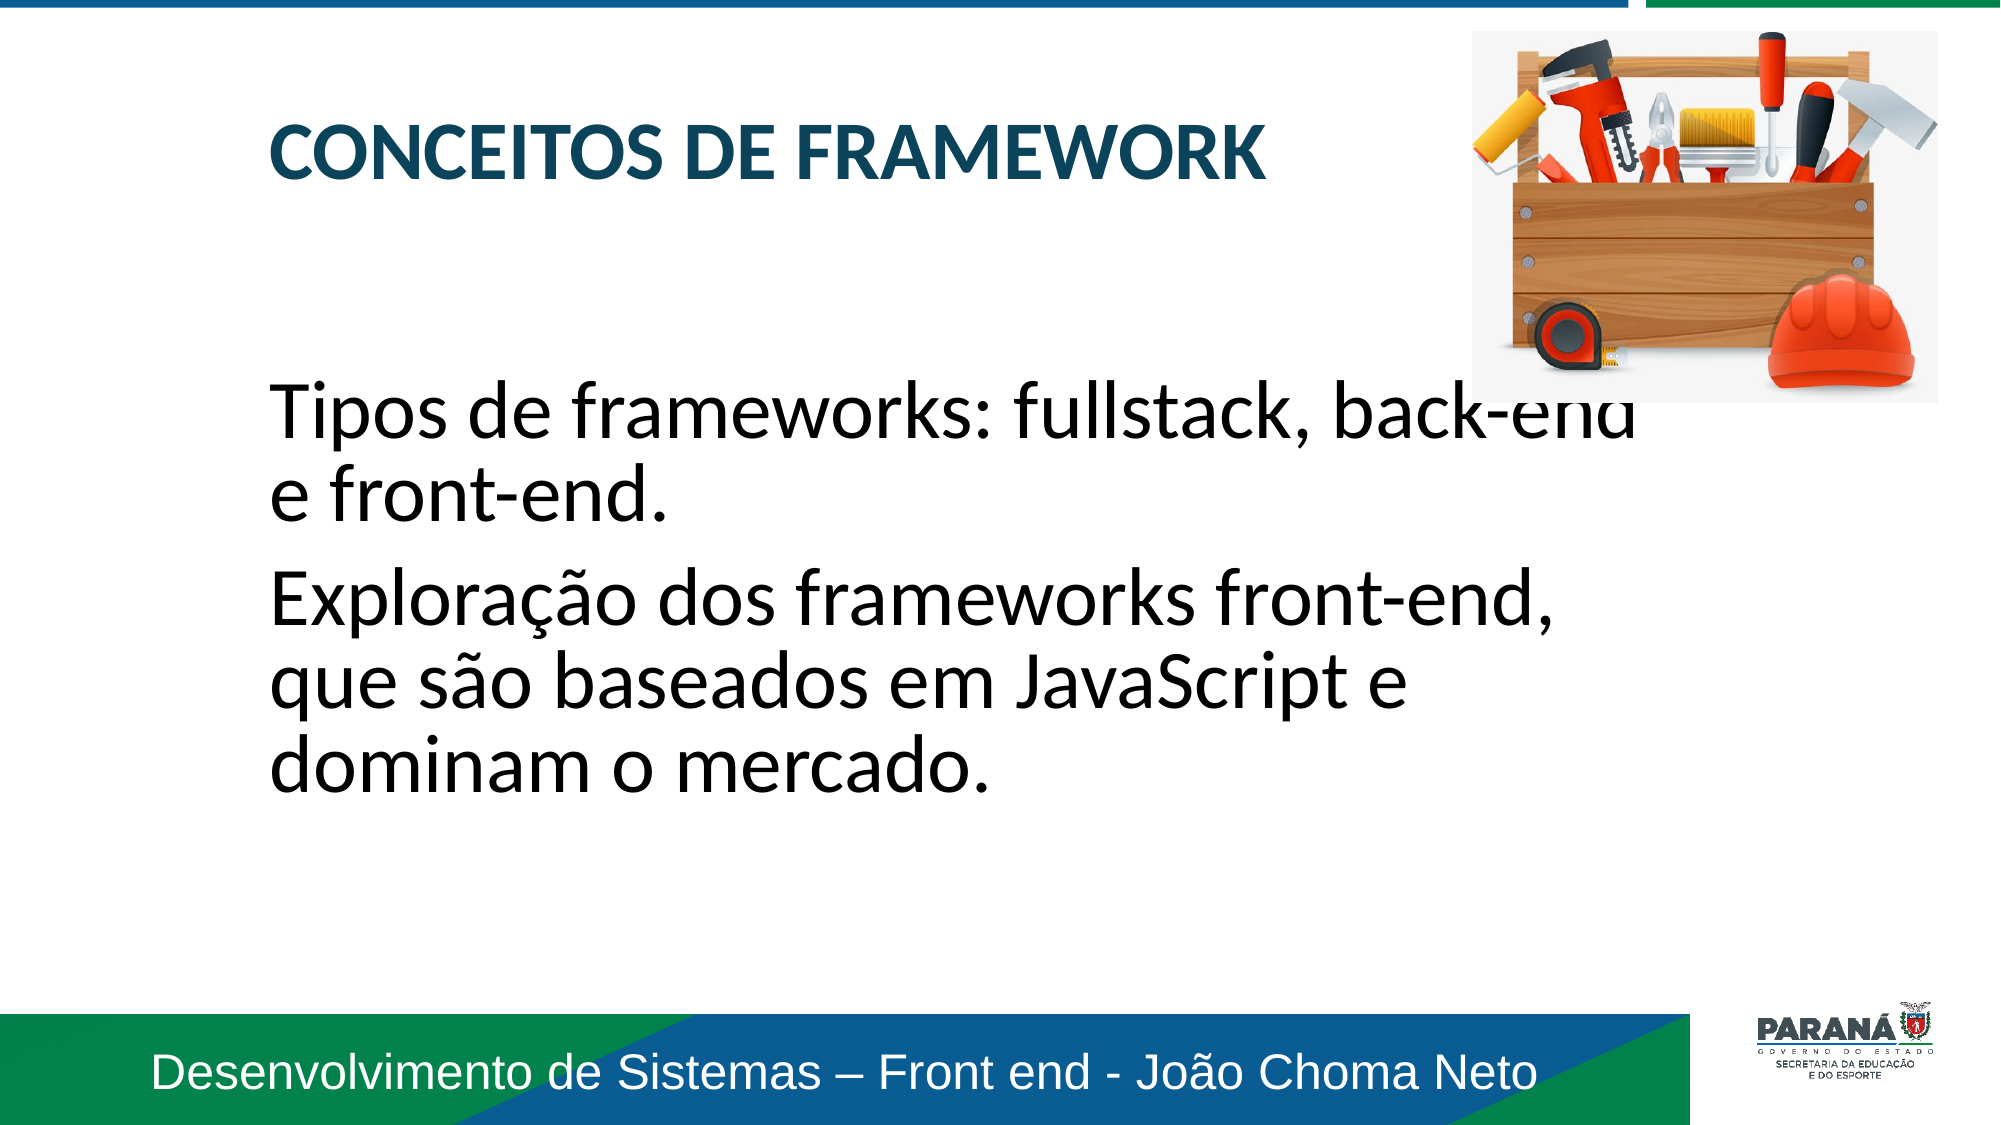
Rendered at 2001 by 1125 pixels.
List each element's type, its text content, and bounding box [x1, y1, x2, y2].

list CONCEITOS DE FRAMEWORK [217, 111, 1467, 249]
picture [1472, 31, 1938, 404]
list Tipos de frameworks: fullstack, back-end e front-end. Exploração dos frameworks front-end, que são baseados em JavaScript e dominam o mercado. [217, 368, 1677, 1094]
picture [1757, 1002, 1933, 1081]
picture [0, 1014, 1690, 1125]
